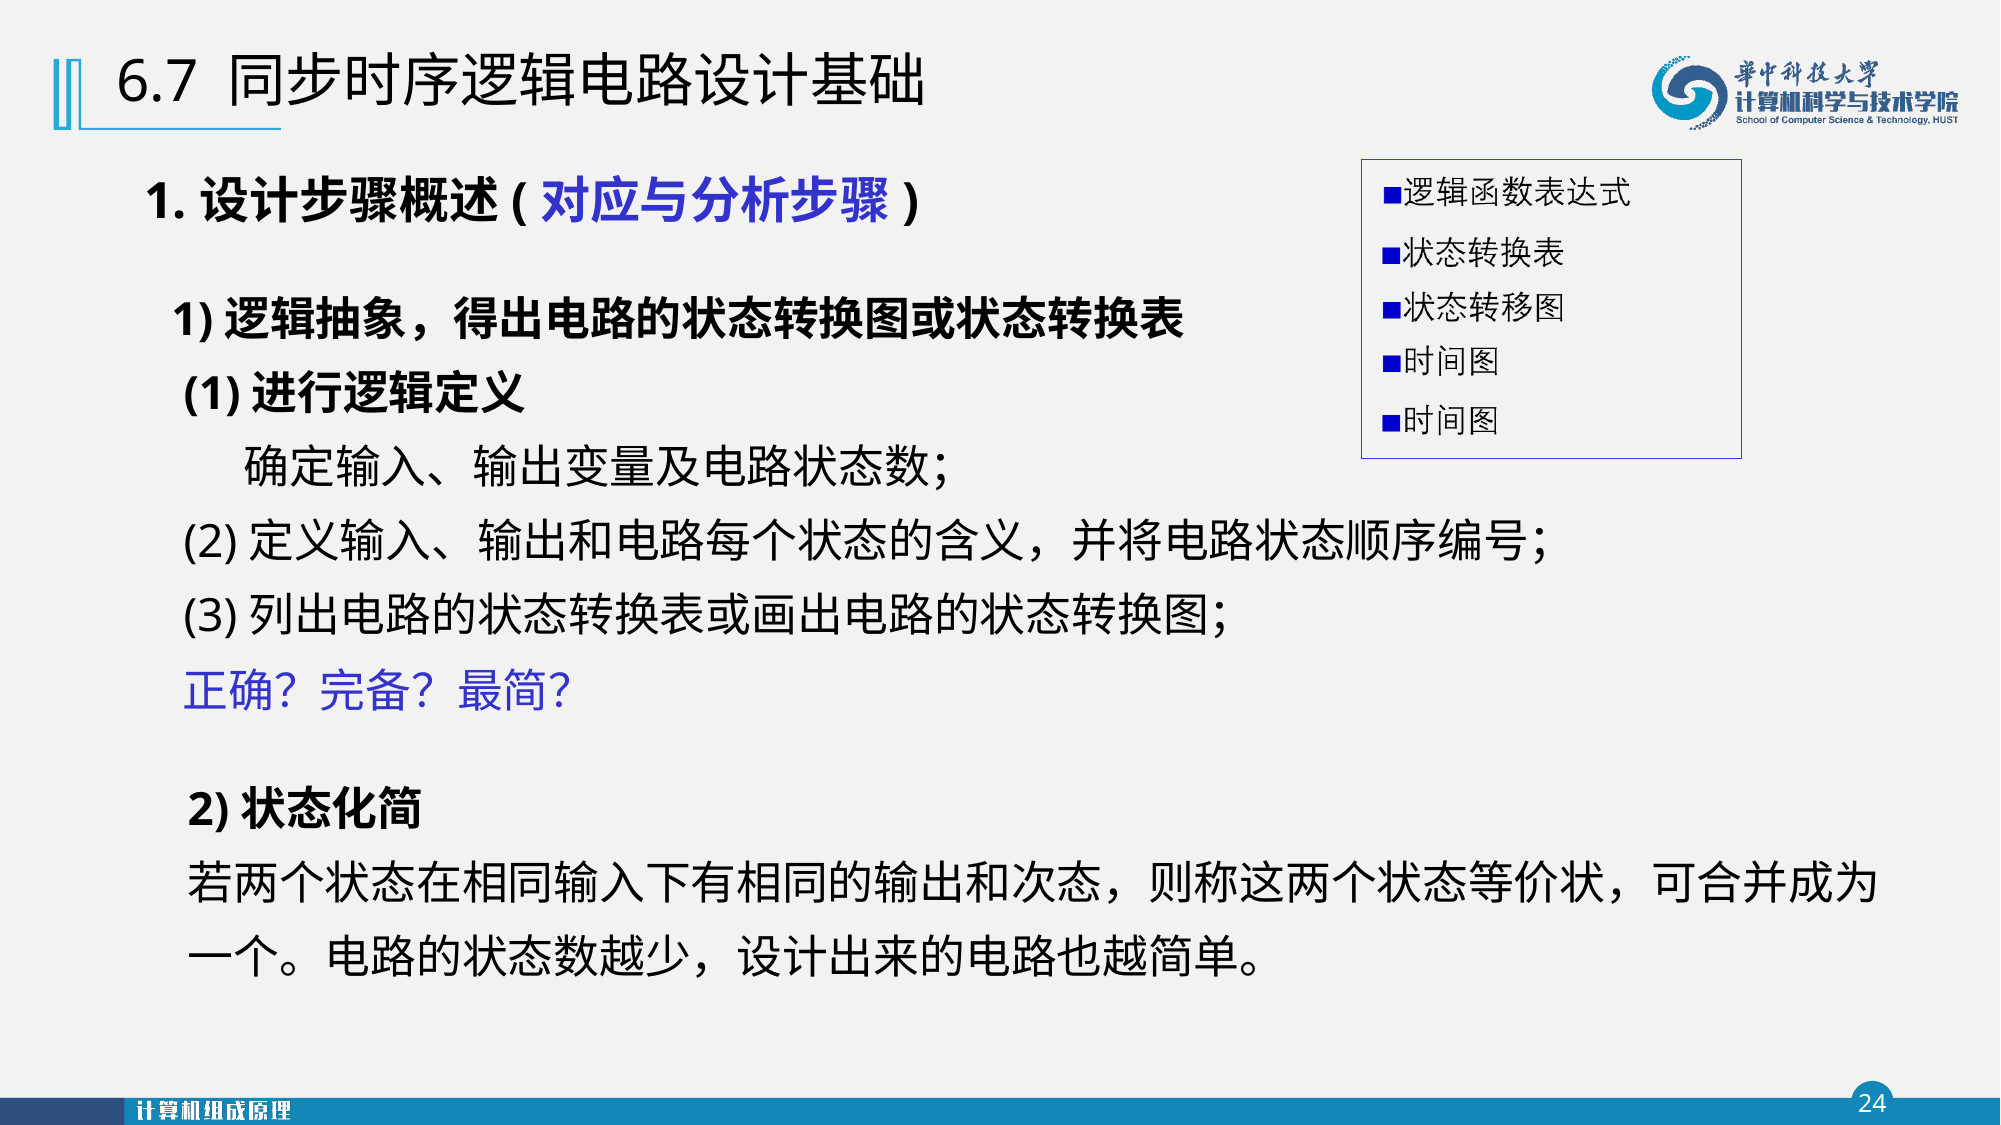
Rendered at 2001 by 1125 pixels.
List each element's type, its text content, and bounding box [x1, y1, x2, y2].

text_box 2)状态化简 若两个状态在相同输入下有相同的输出和次态，则称这两个状态等价状，可合并成为一个。电路的状态数越少，设计出来的电路也越简单。 [172, 752, 1908, 991]
text_box 6.7 同步时序逻辑电路设计基础 [101, 31, 1306, 134]
picture [1652, 56, 1678, 81]
text_box 正确？完备？最简？ [168, 654, 634, 725]
picture [1652, 56, 1958, 130]
text_box 1)逻辑抽象，得出电路的状态转换图或状态转换表 (1)进行逻辑定义 确定输入、输出变量及电路状态数； (2)定义输入、输出和电路每个状态的含义，并将电路状态顺序编号； (3)列出电路的状态转换表或画出电路的状态转换图； [156, 262, 1866, 649]
text_box 1.设计步骤概述(对应与分析步骤) [129, 161, 973, 236]
picture [1361, 159, 1742, 459]
